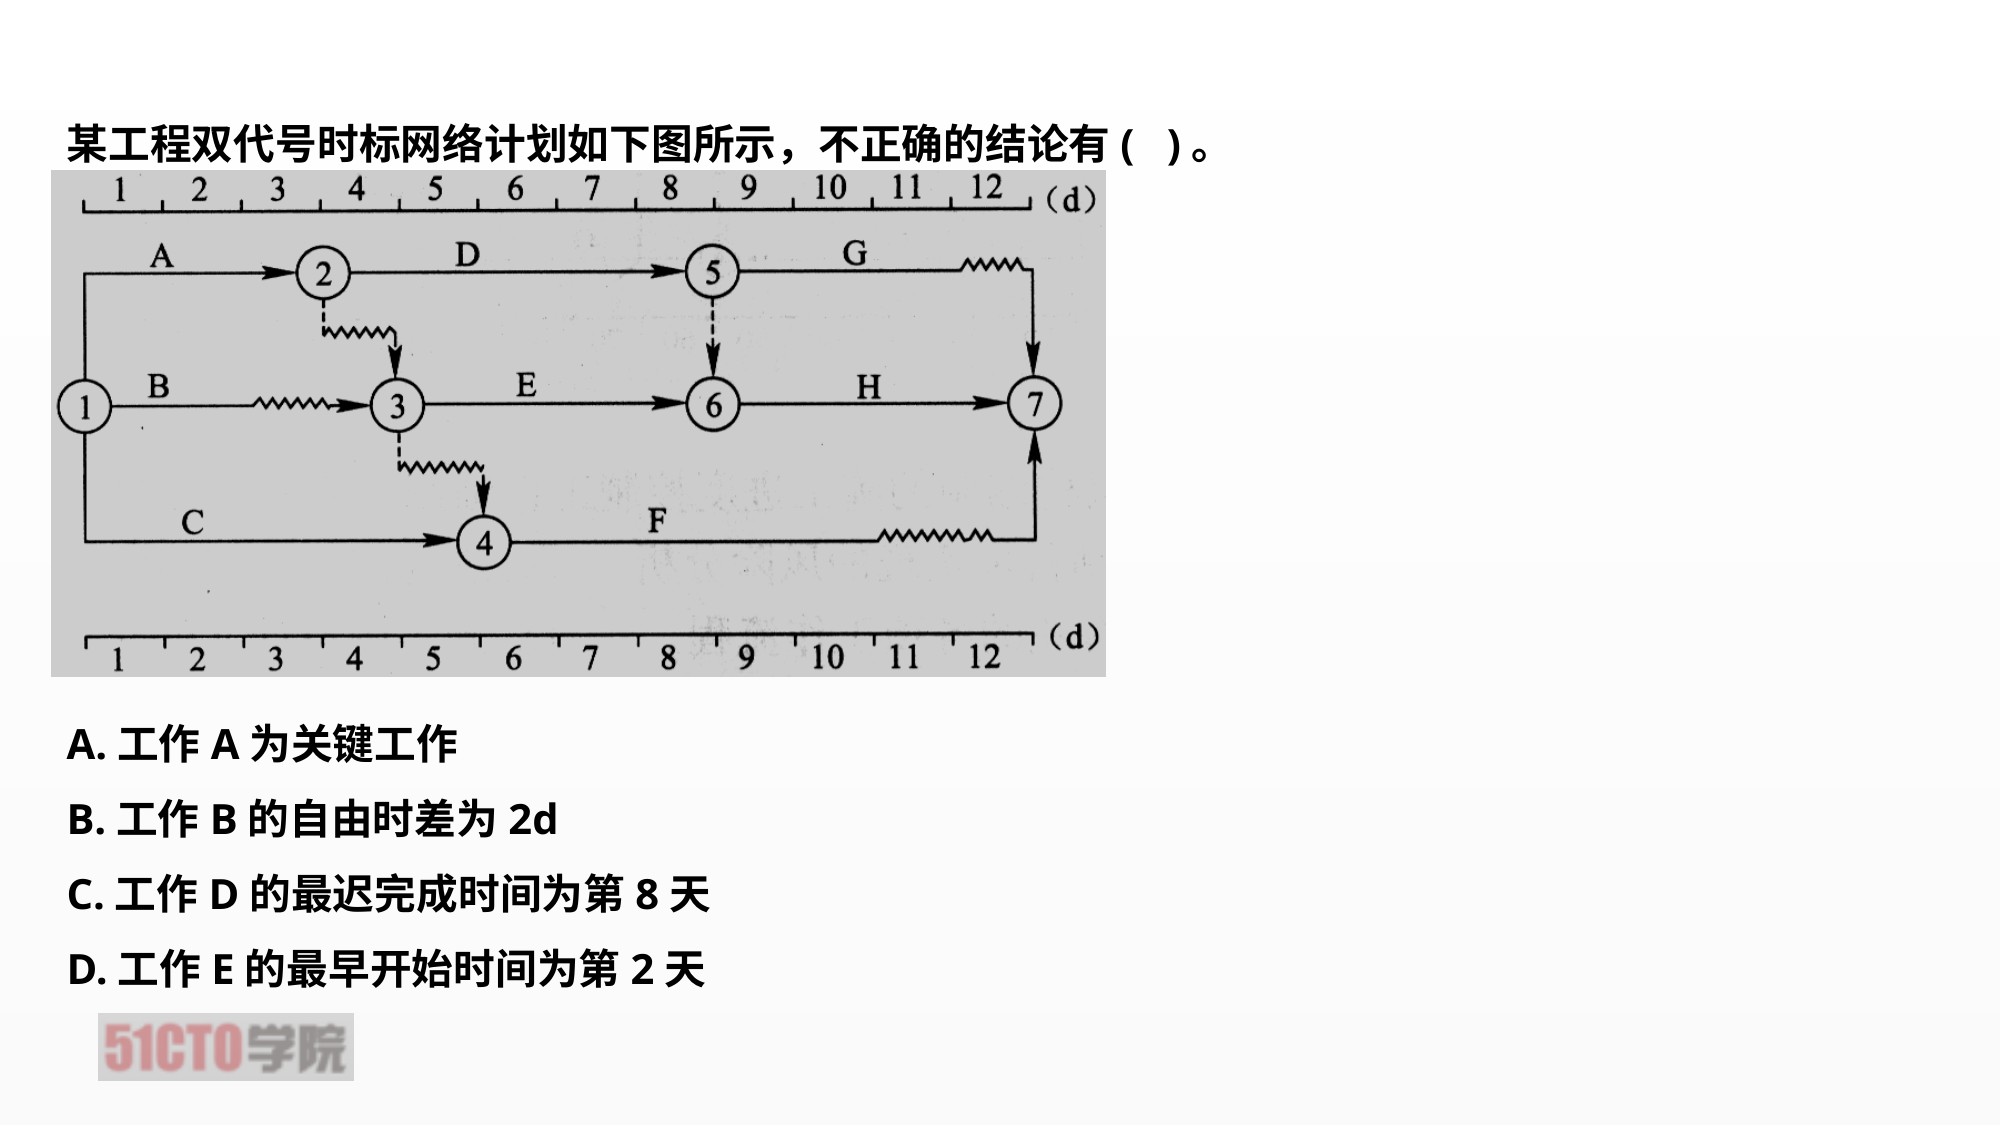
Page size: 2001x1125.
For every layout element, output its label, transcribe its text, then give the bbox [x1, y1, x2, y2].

picture [51, 170, 1106, 677]
text_box 某工程双代号时标网络计划如下图所示，不正确的结论有( )。 A.工作A为关键工作 B.工作B的自由时差为2d C.工作D的最迟完成时间为第8天 D.工作E的最早开始时间为第2天 [51, 85, 1250, 1001]
picture [98, 1013, 354, 1081]
